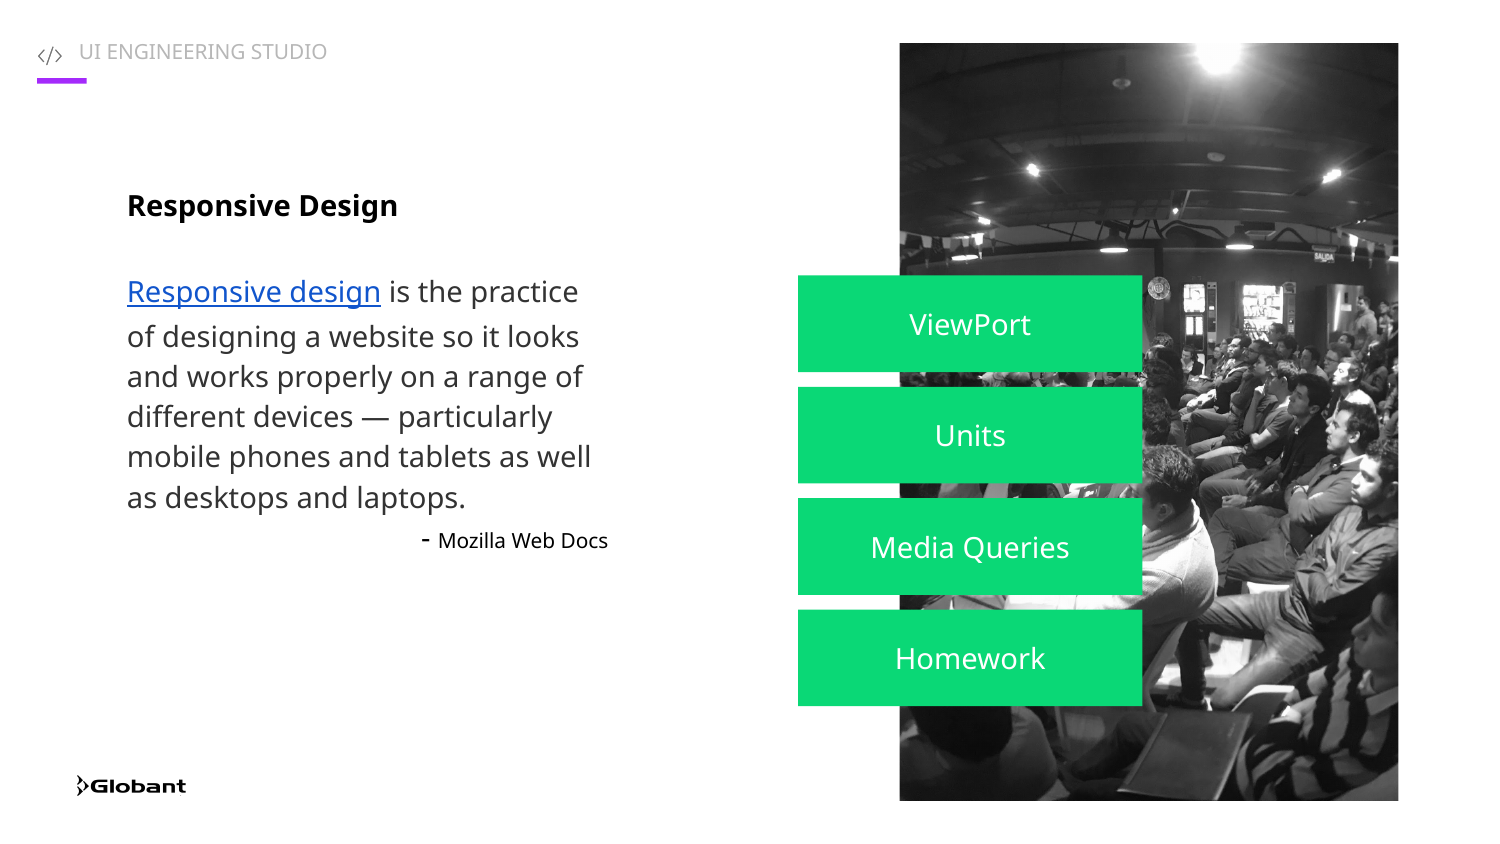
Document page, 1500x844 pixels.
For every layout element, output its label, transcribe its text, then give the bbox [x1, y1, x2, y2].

text_box UI ENGINEERING STUDIO [64, 29, 632, 69]
text_box Homework [798, 609, 894, 707]
text_box ViewPort [798, 275, 894, 373]
picture [899, 43, 1399, 801]
text_box Media Queries [798, 498, 894, 595]
text_box [37, 78, 87, 84]
picture [36, 45, 63, 66]
picture [76, 775, 186, 796]
text_box Units [798, 386, 894, 484]
text_box Responsive Design Responsive design is the practice of designing a website so it looks and works properly on a range of different devices — particularly mobile phones and tablets as well as desktops and laptops. - Mozilla Web Docs [111, 167, 624, 756]
